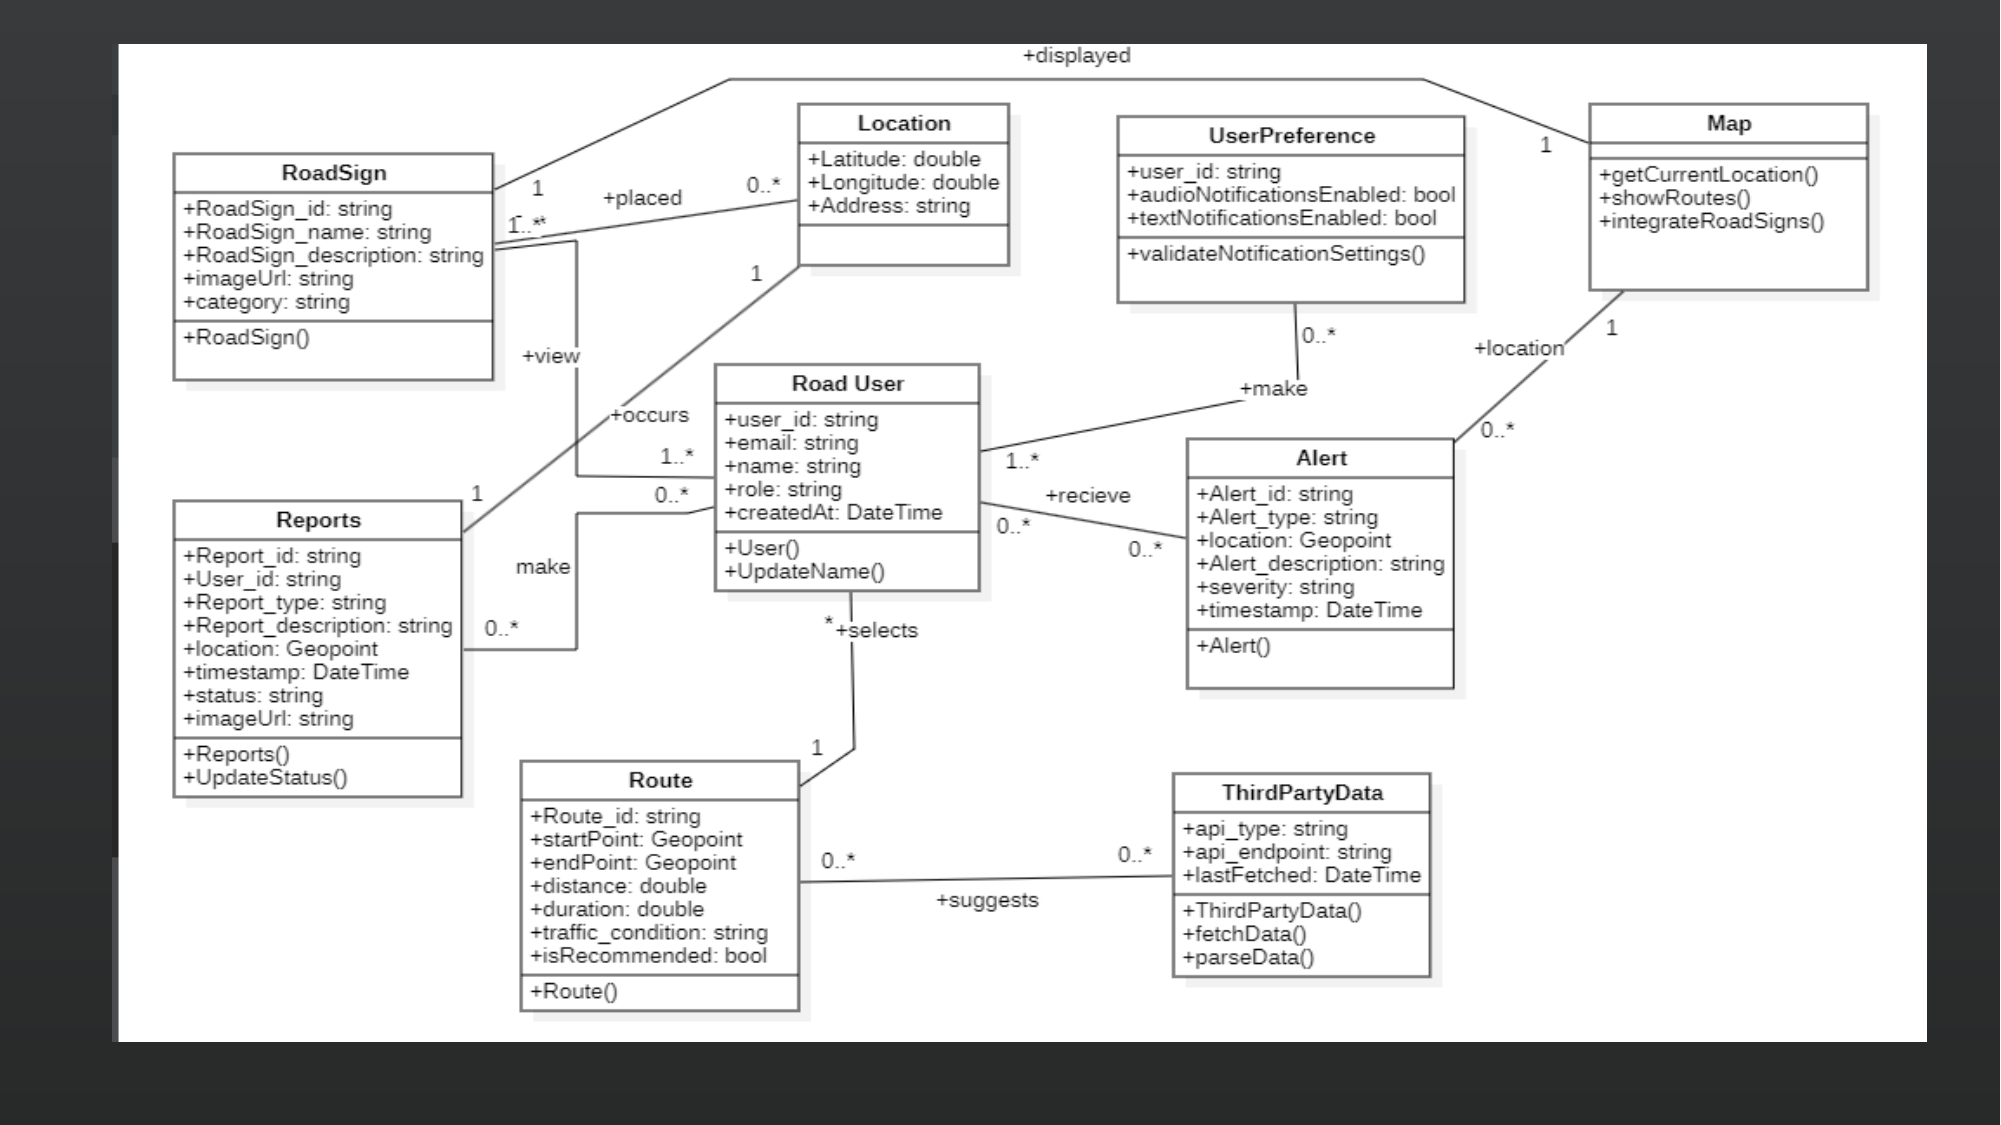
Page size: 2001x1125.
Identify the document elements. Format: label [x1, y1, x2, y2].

list [112, 44, 1927, 1042]
